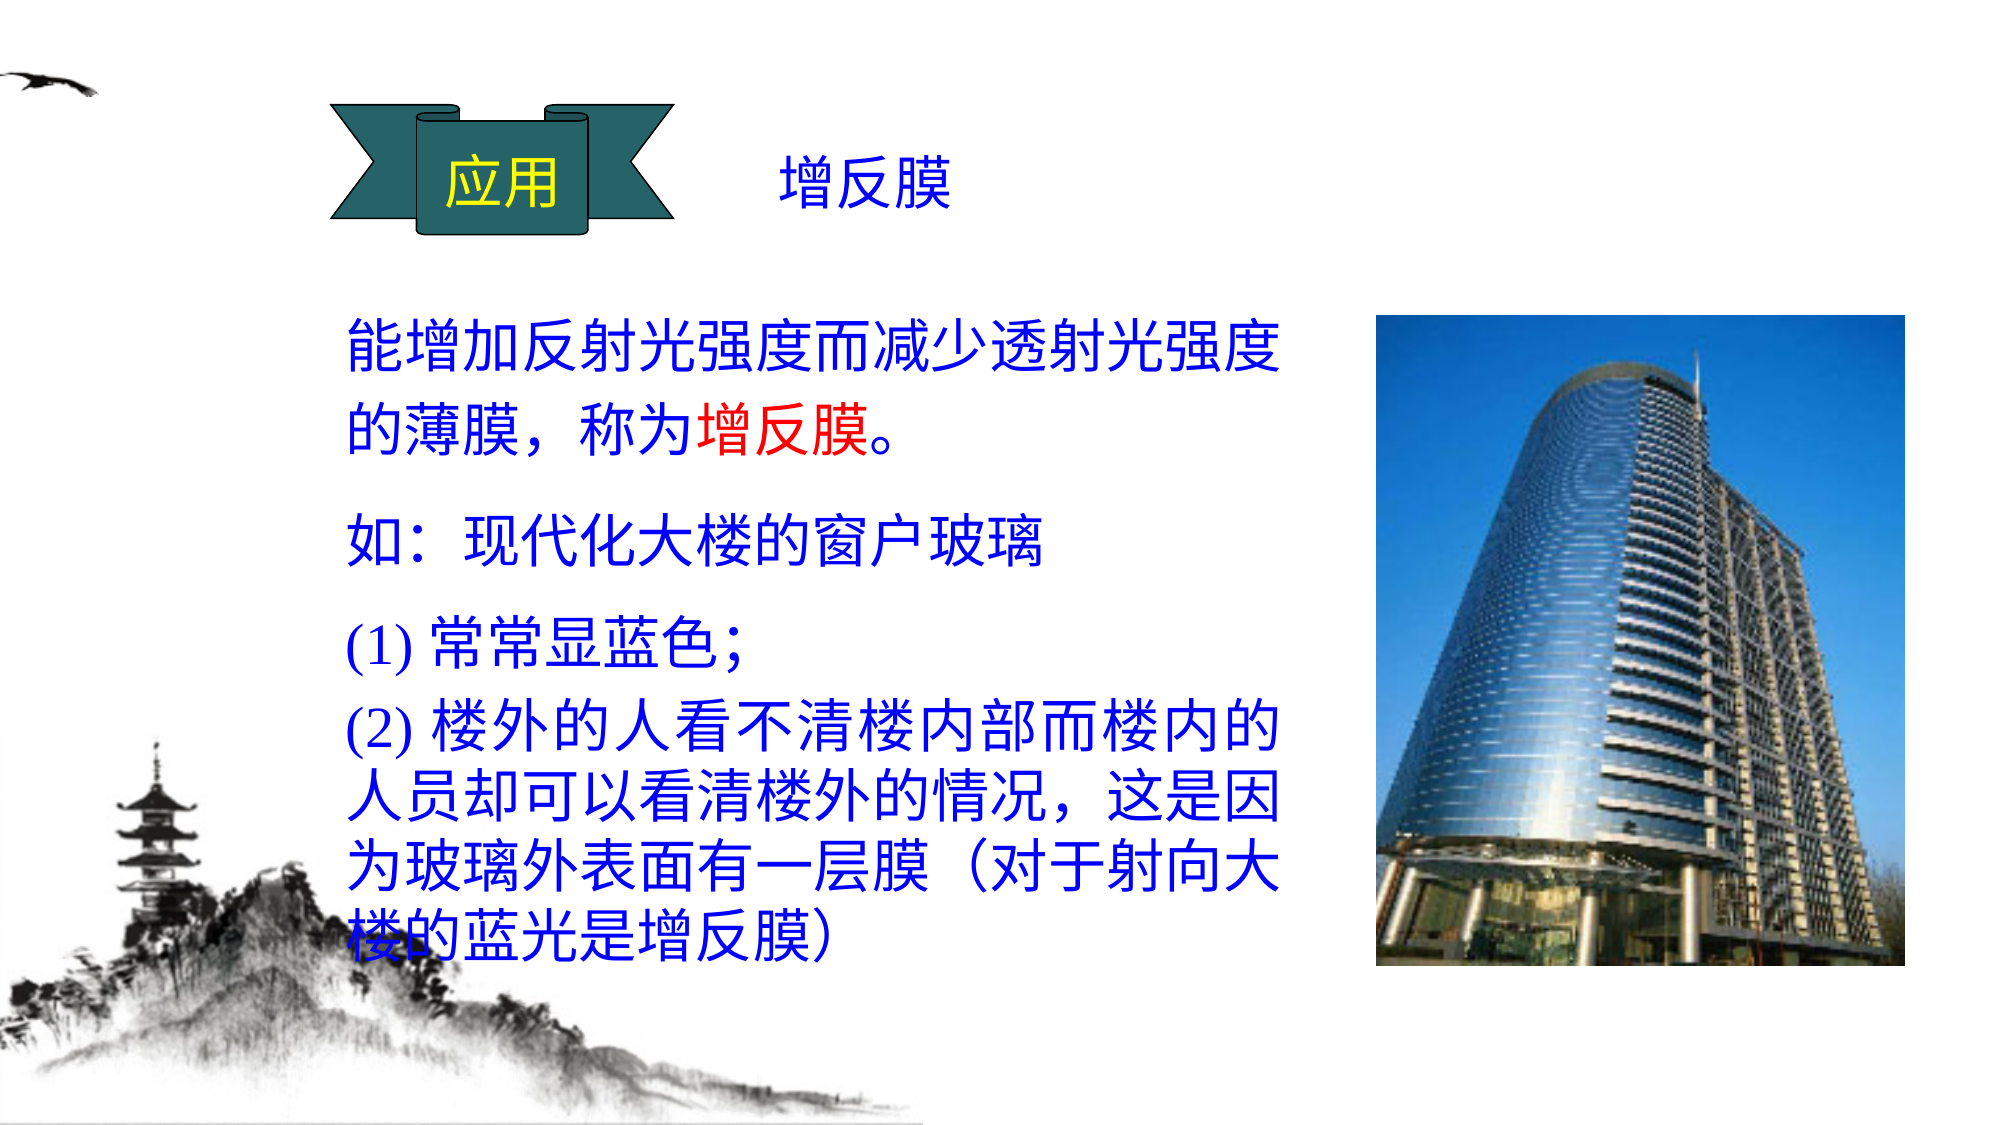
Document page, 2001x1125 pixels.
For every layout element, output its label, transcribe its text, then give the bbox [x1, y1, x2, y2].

picture [1375, 315, 1905, 966]
text_box (2)楼外的人看不清楼内部而楼内的人员却可以看清楼外的情况，这是因为玻璃外表面有一层膜（对于射向大楼的蓝光是增反膜） [330, 681, 1297, 977]
text_box 增反膜 [762, 138, 1248, 224]
text_box (1)常常显蓝色； [330, 599, 831, 681]
picture [0, 732, 923, 1125]
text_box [330, 104, 674, 235]
text_box 如：现代化大楼的窗户玻璃 [330, 483, 1297, 582]
picture [0, 3, 99, 97]
text_box 能增加反射光强度而减少透射光强度的薄膜，称为增反膜。 [330, 287, 1297, 471]
